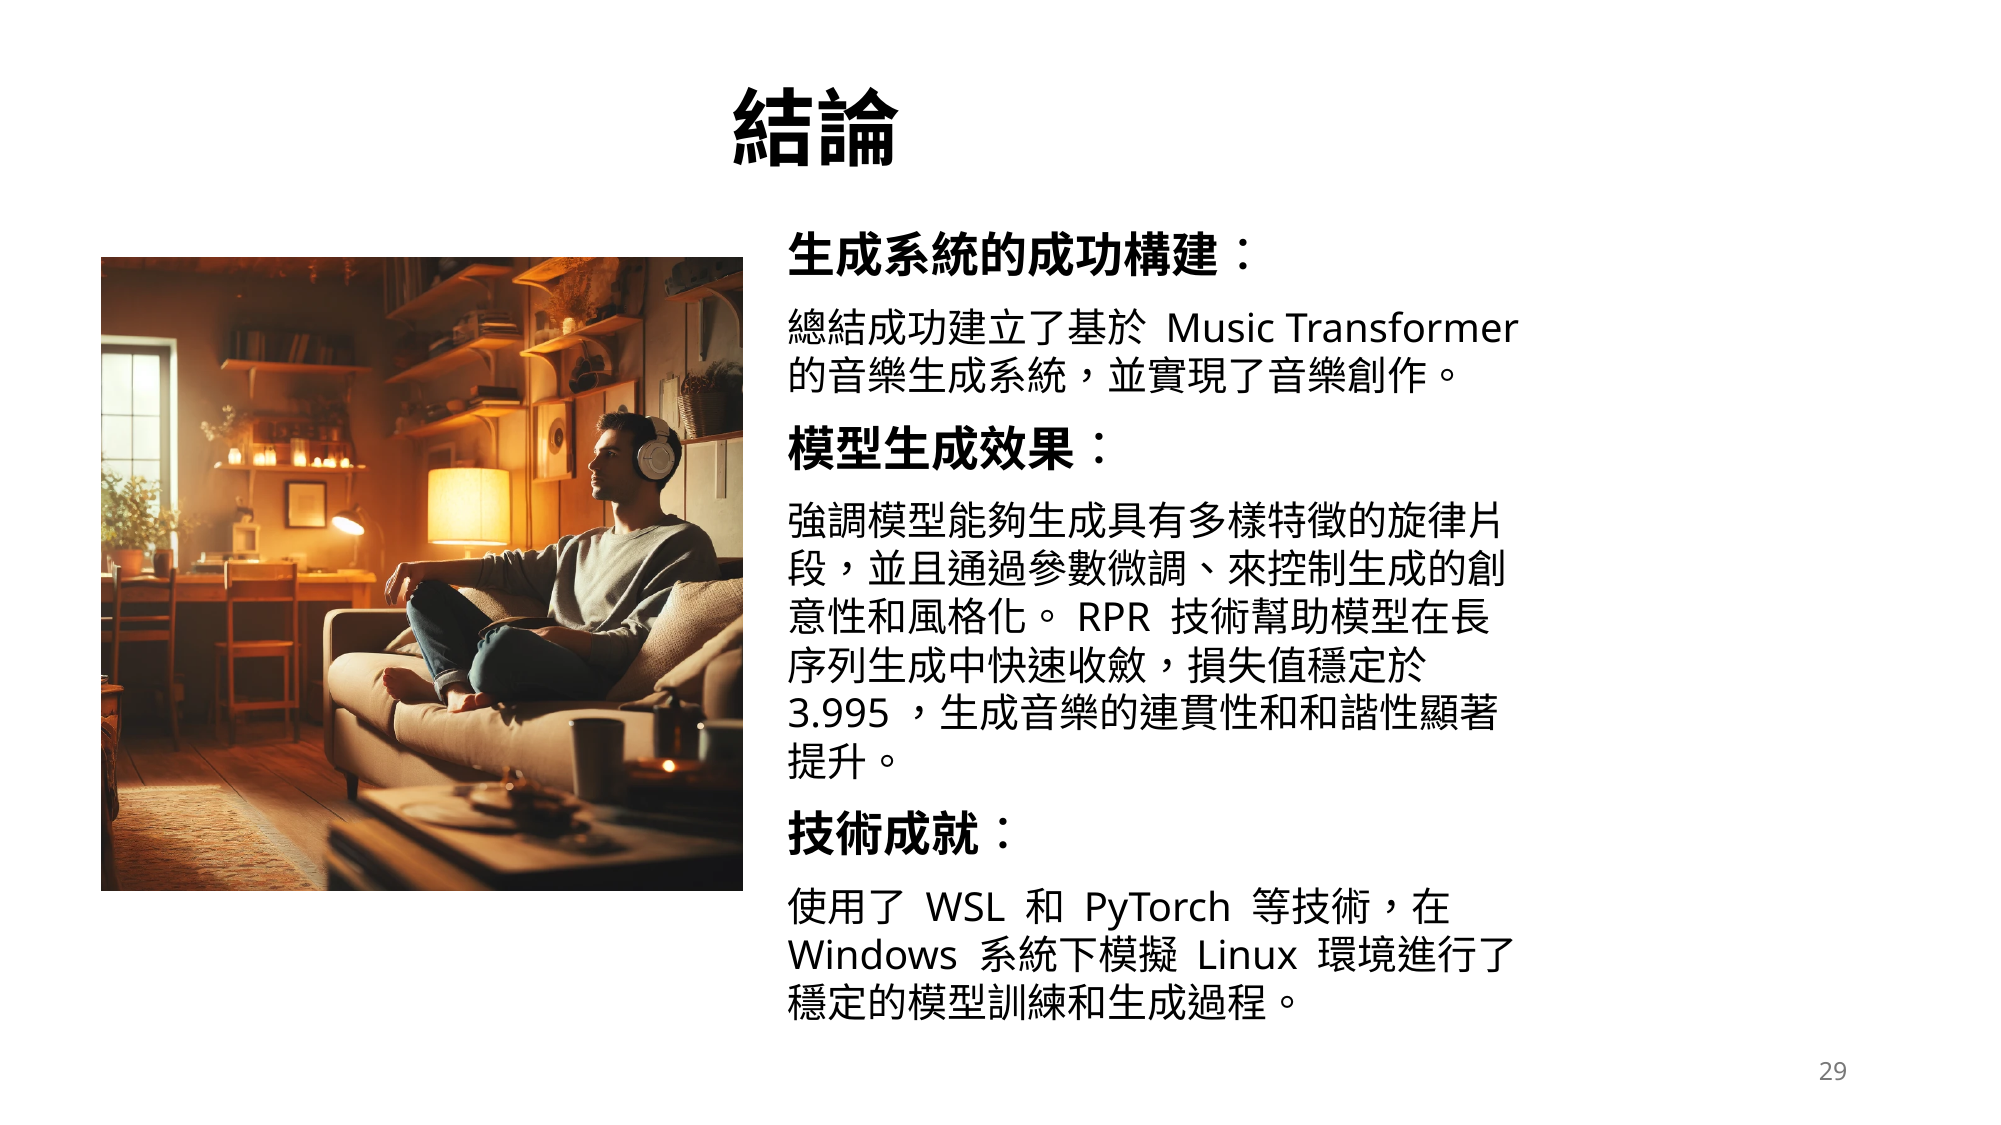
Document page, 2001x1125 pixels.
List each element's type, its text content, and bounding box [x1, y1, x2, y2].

list 生成系統的成功構建： 總結成功建立了基於 Music Transformer 的音樂生成系統，並實現了音樂創作。 模型生成效果： 強調模型能夠生成具有多樣特徵的旋律片段，並且通過參數微調、來控制生成的創意性和風格化。RPR 技術幫助模型在長序列生成中快速收斂，損失值穩定於 3.995，生成音樂的連貫性和和諧性顯著提升。 技術成就： 使用了 WSL 和 PyTorch 等技術，在 Windows 系統下模擬 Linux 環境進行了穩定的模型訓練和生成過程。 [758, 217, 1539, 1058]
slide_number 29 [1412, 1042, 1863, 1103]
picture [100, 257, 743, 892]
title 結論 [0, 68, 1679, 286]
